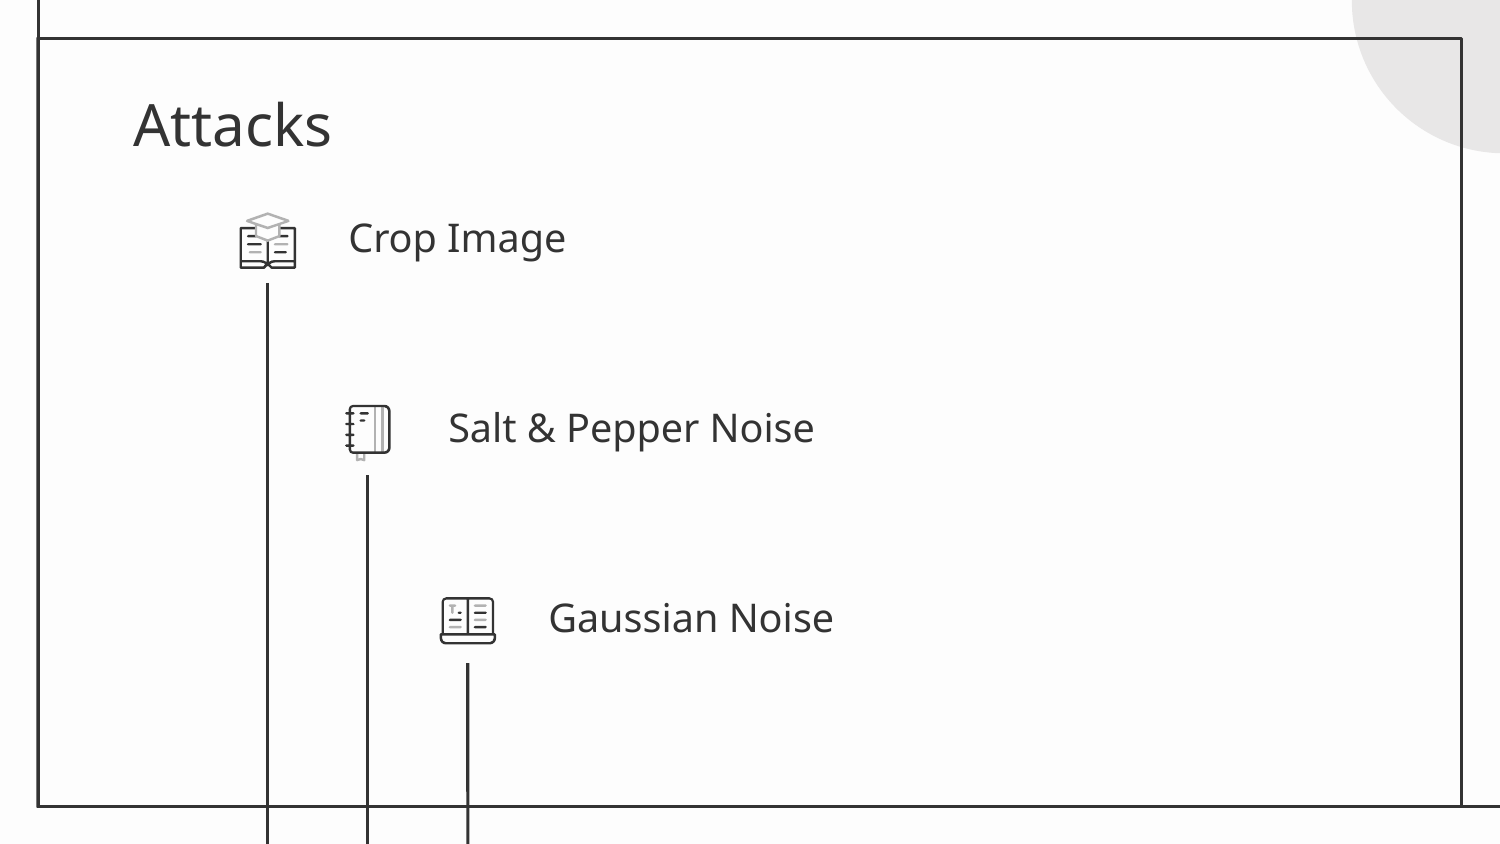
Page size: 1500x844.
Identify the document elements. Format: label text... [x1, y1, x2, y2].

subtitle Gaussian Noise [533, 585, 1334, 656]
text_box [325, 390, 411, 476]
subtitle Crop Image [333, 205, 1134, 276]
title Attacks [118, 72, 1382, 167]
subtitle Salt & Pepper Noise [433, 395, 1234, 466]
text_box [239, 212, 297, 270]
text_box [439, 596, 497, 645]
text_box [225, 198, 311, 283]
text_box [344, 404, 391, 462]
text_box [425, 578, 511, 664]
